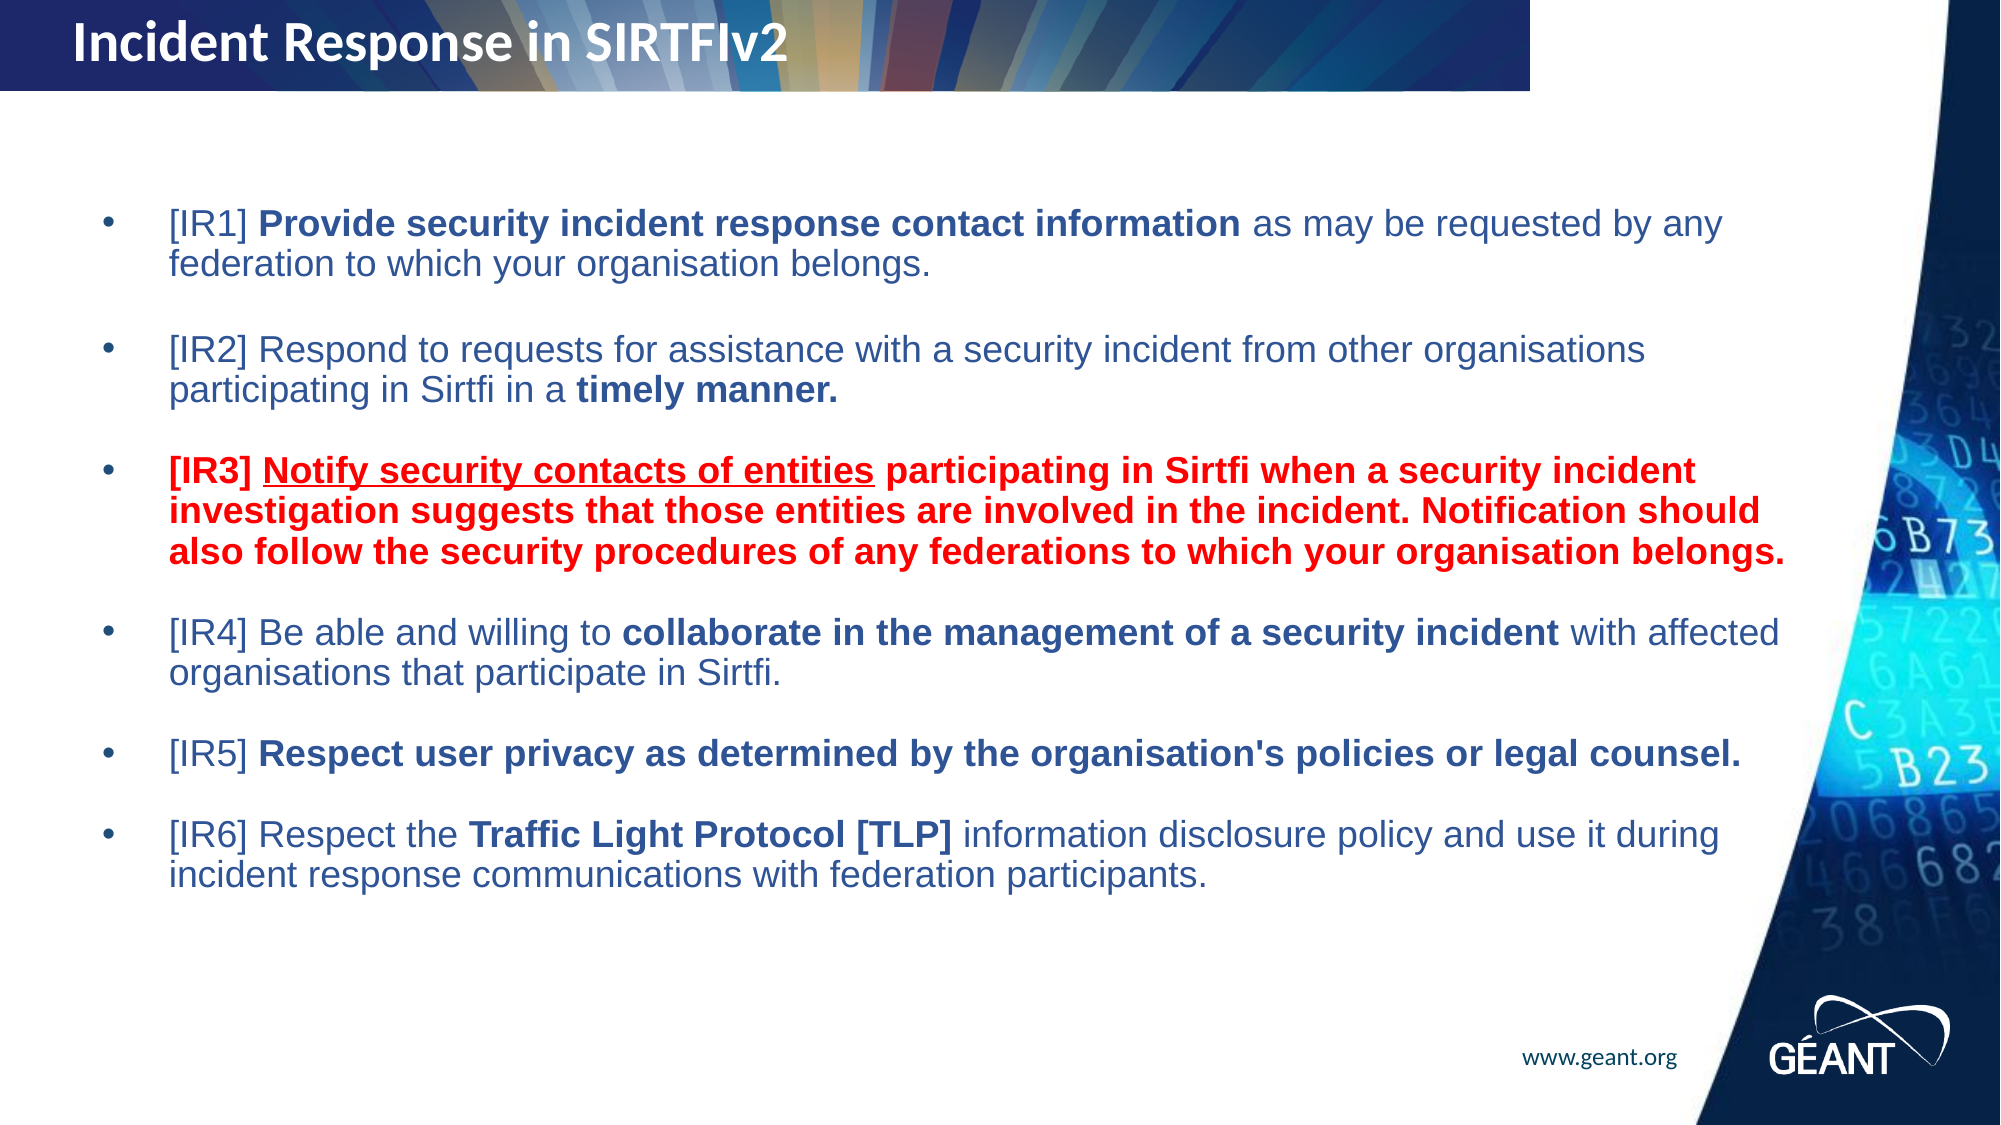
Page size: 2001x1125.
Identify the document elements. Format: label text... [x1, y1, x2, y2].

picture [0, 0, 2000, 1125]
title Incident Response in SIRTFIv2 [57, 7, 1681, 79]
list [IR1] Provide security incident response contact information as may be requested by any federation to which your organisation belongs. [IR2] Respond to requests for assistance with a security incident from other organisations participating in Sirtfi in a timely manner. [IR3] Notify security contacts of entities participating in Sirtfi when a security incident investigation suggests that those entities are involved in the incident. Notification should also follow the security procedures of any federations to which your organisation belongs. [IR4] Be able and willing to collaborate in the management of a security incident with affected organisations that participate in Sirtfi. [IR5] Respect user privacy as determined by the organisation's policies or legal counsel. [IR6] Respect the Traffic Light Protocol [TLP] information disclosure policy and use it during incident response communications with federation participants. [78, 196, 1827, 1083]
picture [1994, 775, 2000, 783]
